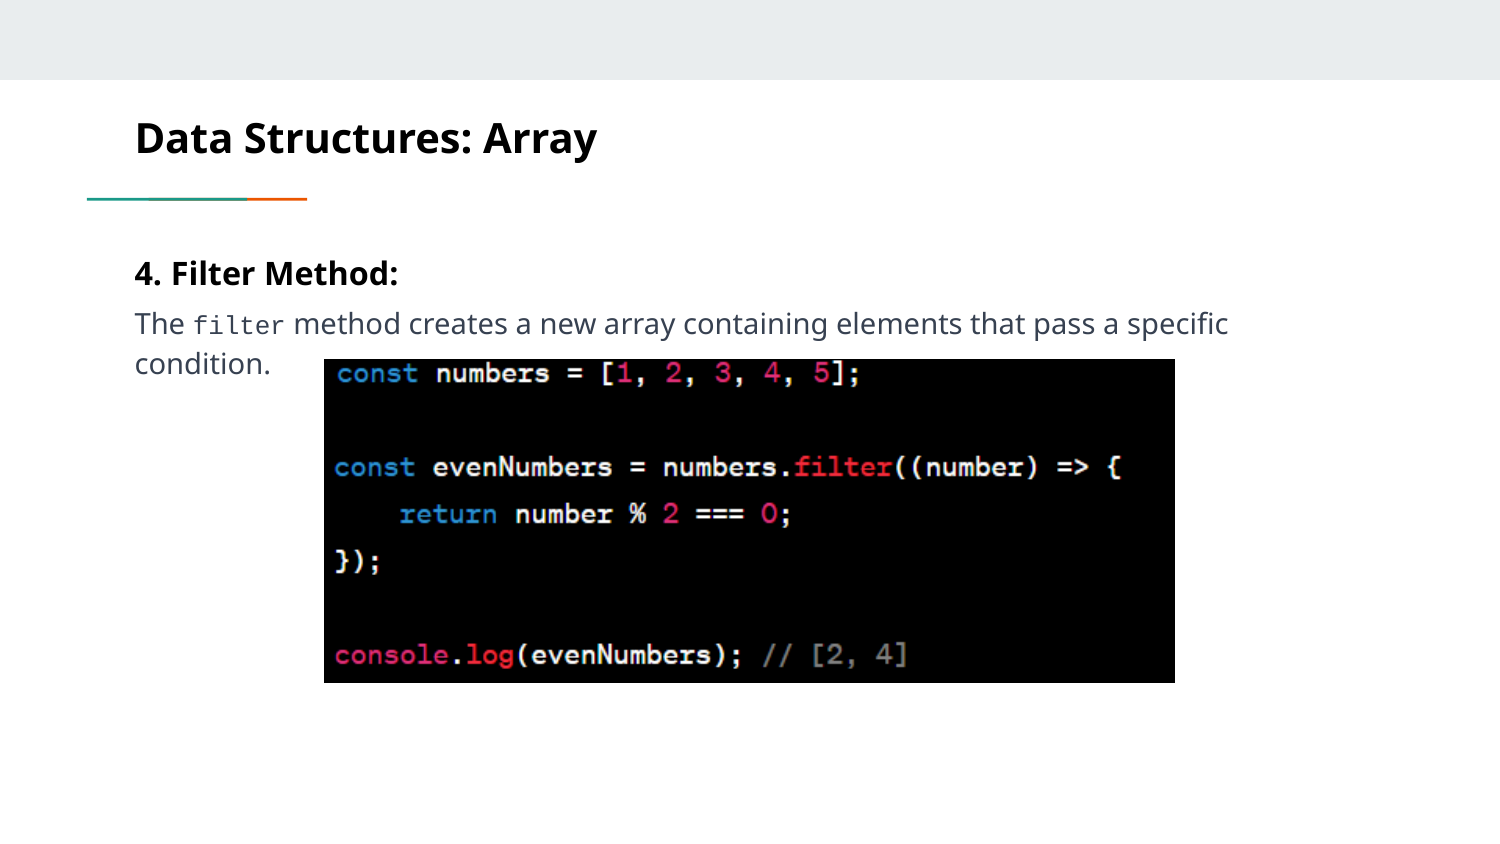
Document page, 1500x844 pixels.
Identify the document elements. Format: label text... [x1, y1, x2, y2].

picture [324, 359, 1176, 684]
list 4. Filter Method: The filter method creates a new array containing elements that pass a specific condition. [119, 214, 1381, 712]
title Data Structures: Array [119, 89, 1381, 178]
